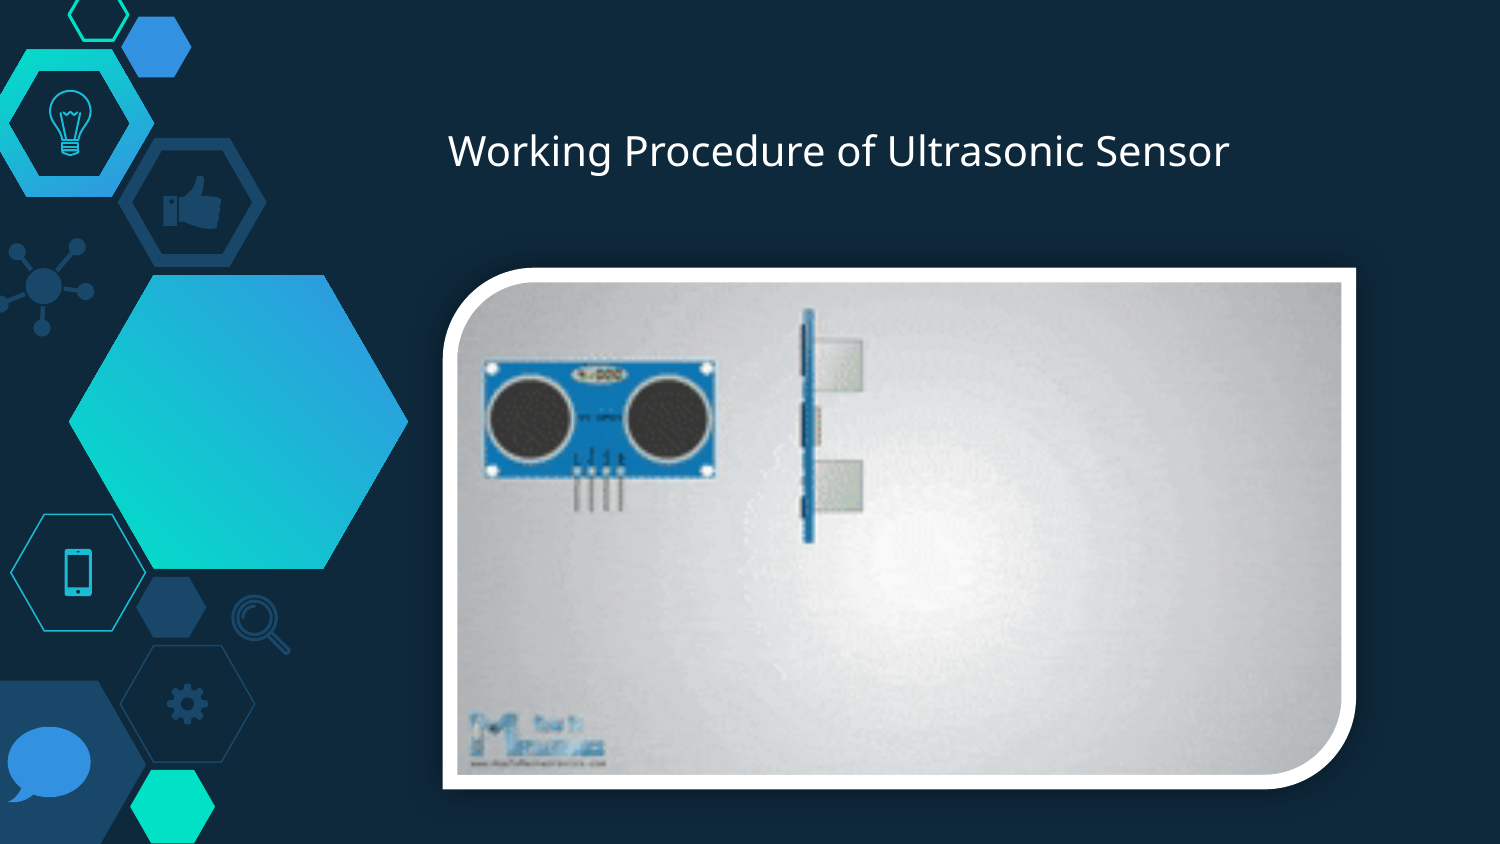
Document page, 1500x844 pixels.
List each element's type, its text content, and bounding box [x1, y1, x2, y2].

text_box [67, 274, 407, 566]
text_box Working Procedure of Ultrasonic Sensor [433, 117, 1335, 182]
picture [449, 274, 1349, 783]
